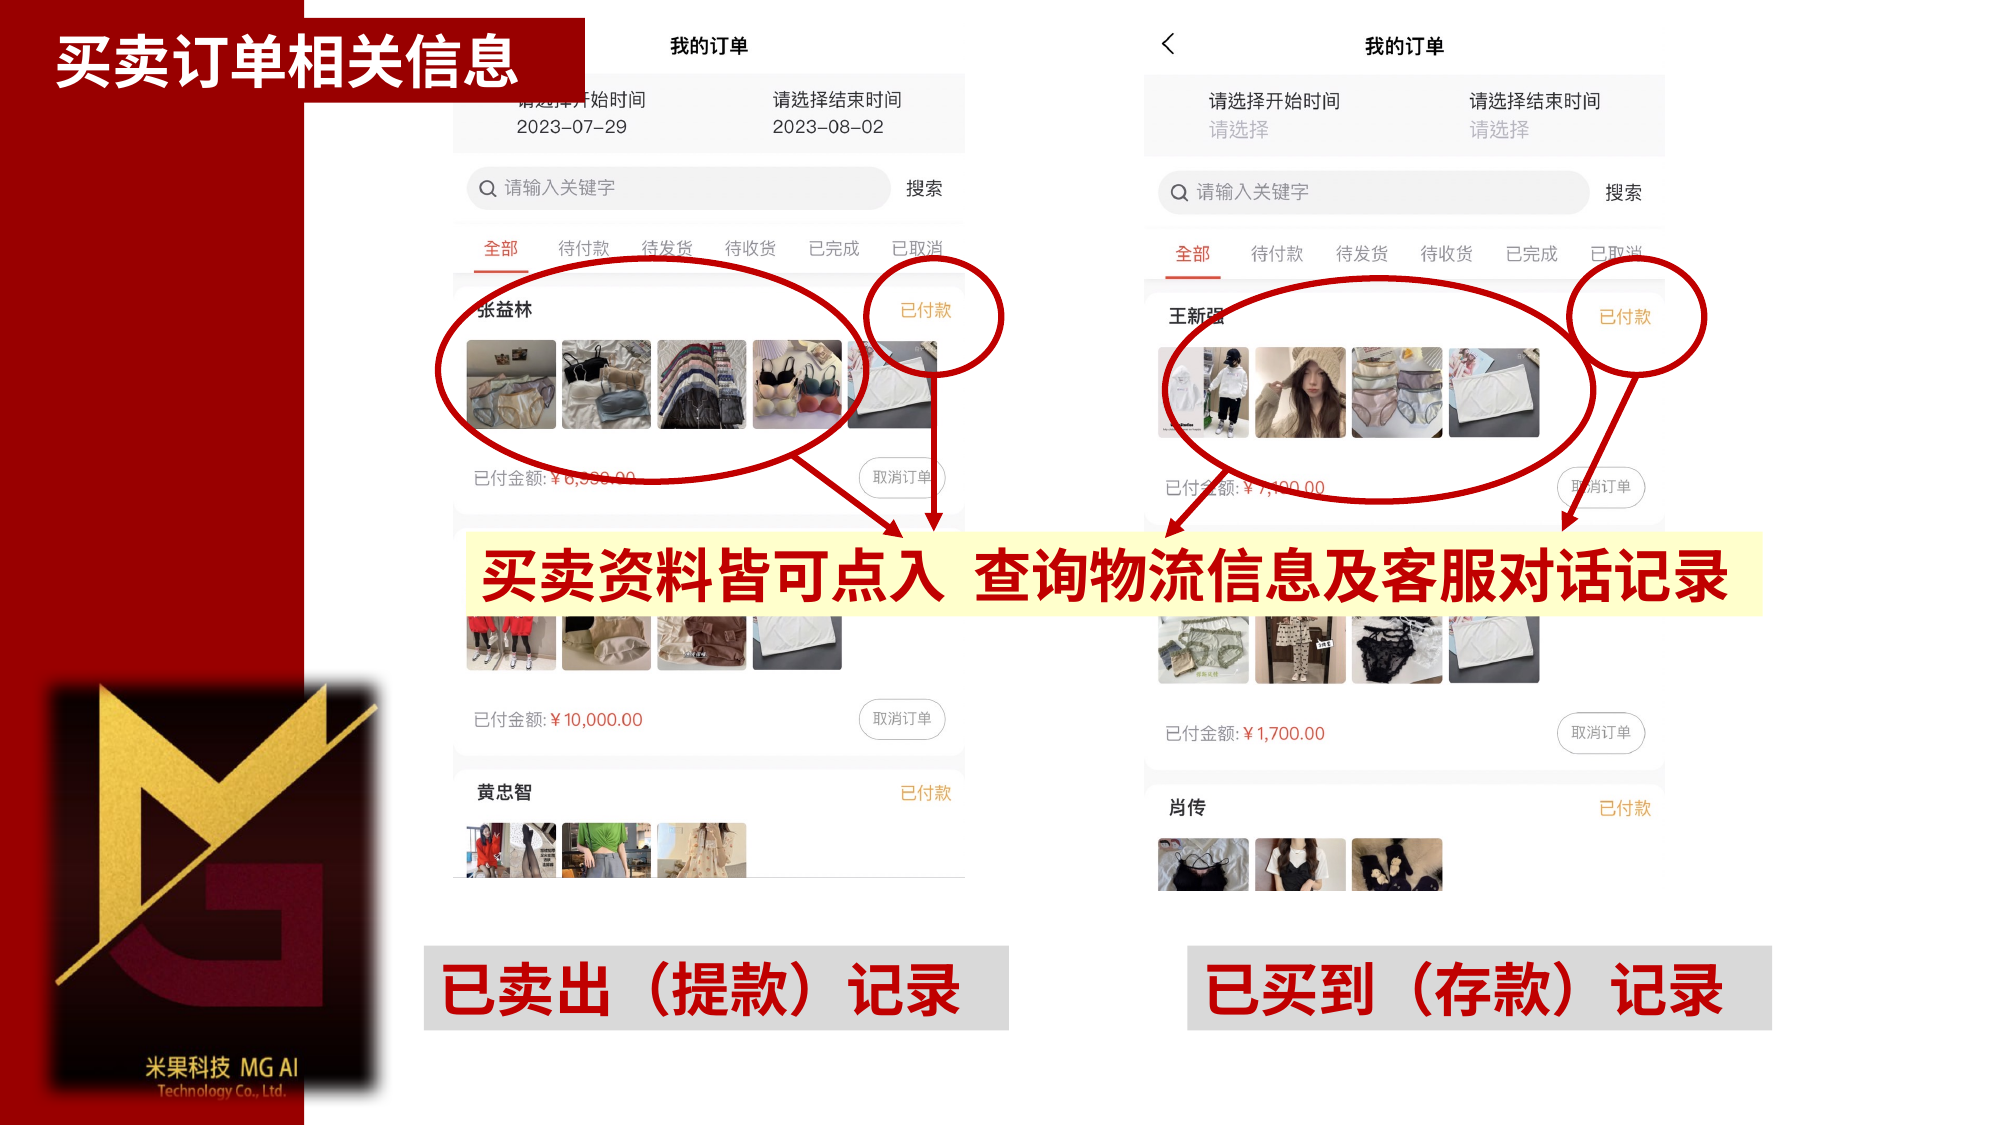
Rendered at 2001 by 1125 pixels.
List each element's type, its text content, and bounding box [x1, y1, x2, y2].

text_box 买卖资料皆可点入 查询物流信息及客服对话记录 [1665, 531, 1763, 617]
text_box [965, 263, 1003, 370]
text_box [1665, 262, 1706, 371]
text_box 买卖资料皆可点入 查询物流信息及客服对话记录 [965, 531, 1143, 617]
text_box [436, 327, 453, 413]
picture [453, 19, 965, 878]
text_box 已卖出（提款）记录 [423, 945, 1009, 1031]
picture [1143, 19, 1665, 891]
text_box 已买到（存款）记录 [1187, 945, 1773, 1031]
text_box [0, 0, 393, 1125]
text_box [792, 455, 904, 538]
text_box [1164, 468, 1228, 538]
text_box 买卖订单相关信息 [393, 17, 585, 103]
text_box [1561, 374, 1637, 532]
